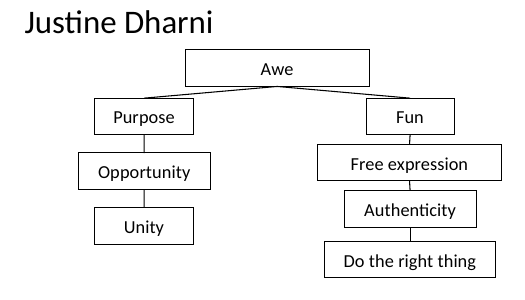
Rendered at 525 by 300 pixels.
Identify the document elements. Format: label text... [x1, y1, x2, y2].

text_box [78, 49, 502, 191]
text_box Authenticity [344, 191, 477, 228]
text_box Do the right thing [324, 241, 496, 278]
title Justine Dharni [9, 8, 514, 39]
text_box Unity [94, 207, 194, 245]
